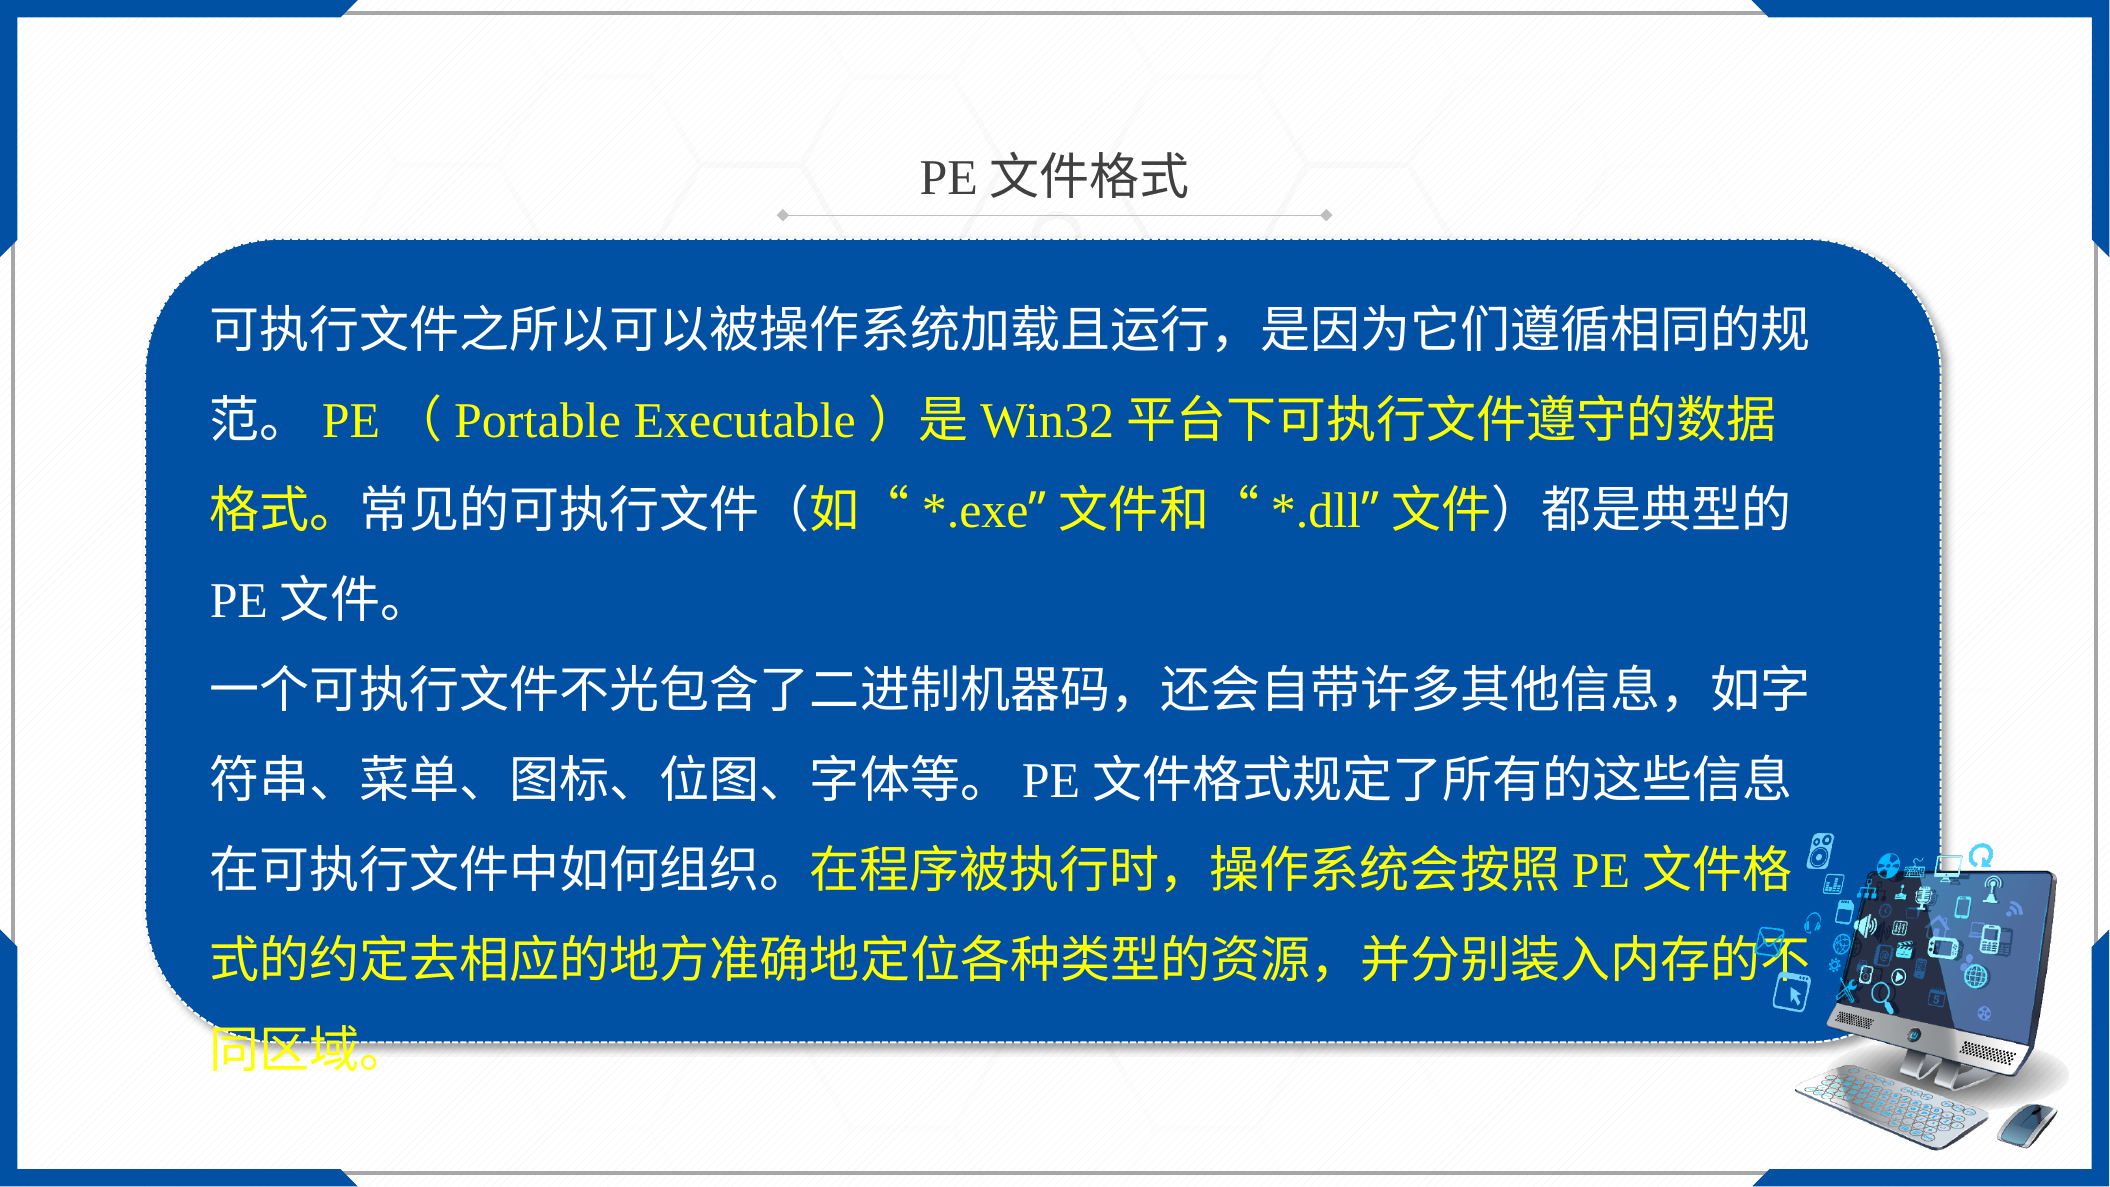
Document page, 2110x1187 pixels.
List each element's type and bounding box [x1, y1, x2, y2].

text_box [145, 238, 1941, 1043]
text_box [753, 137, 1356, 216]
picture [80, 0, 2086, 1187]
